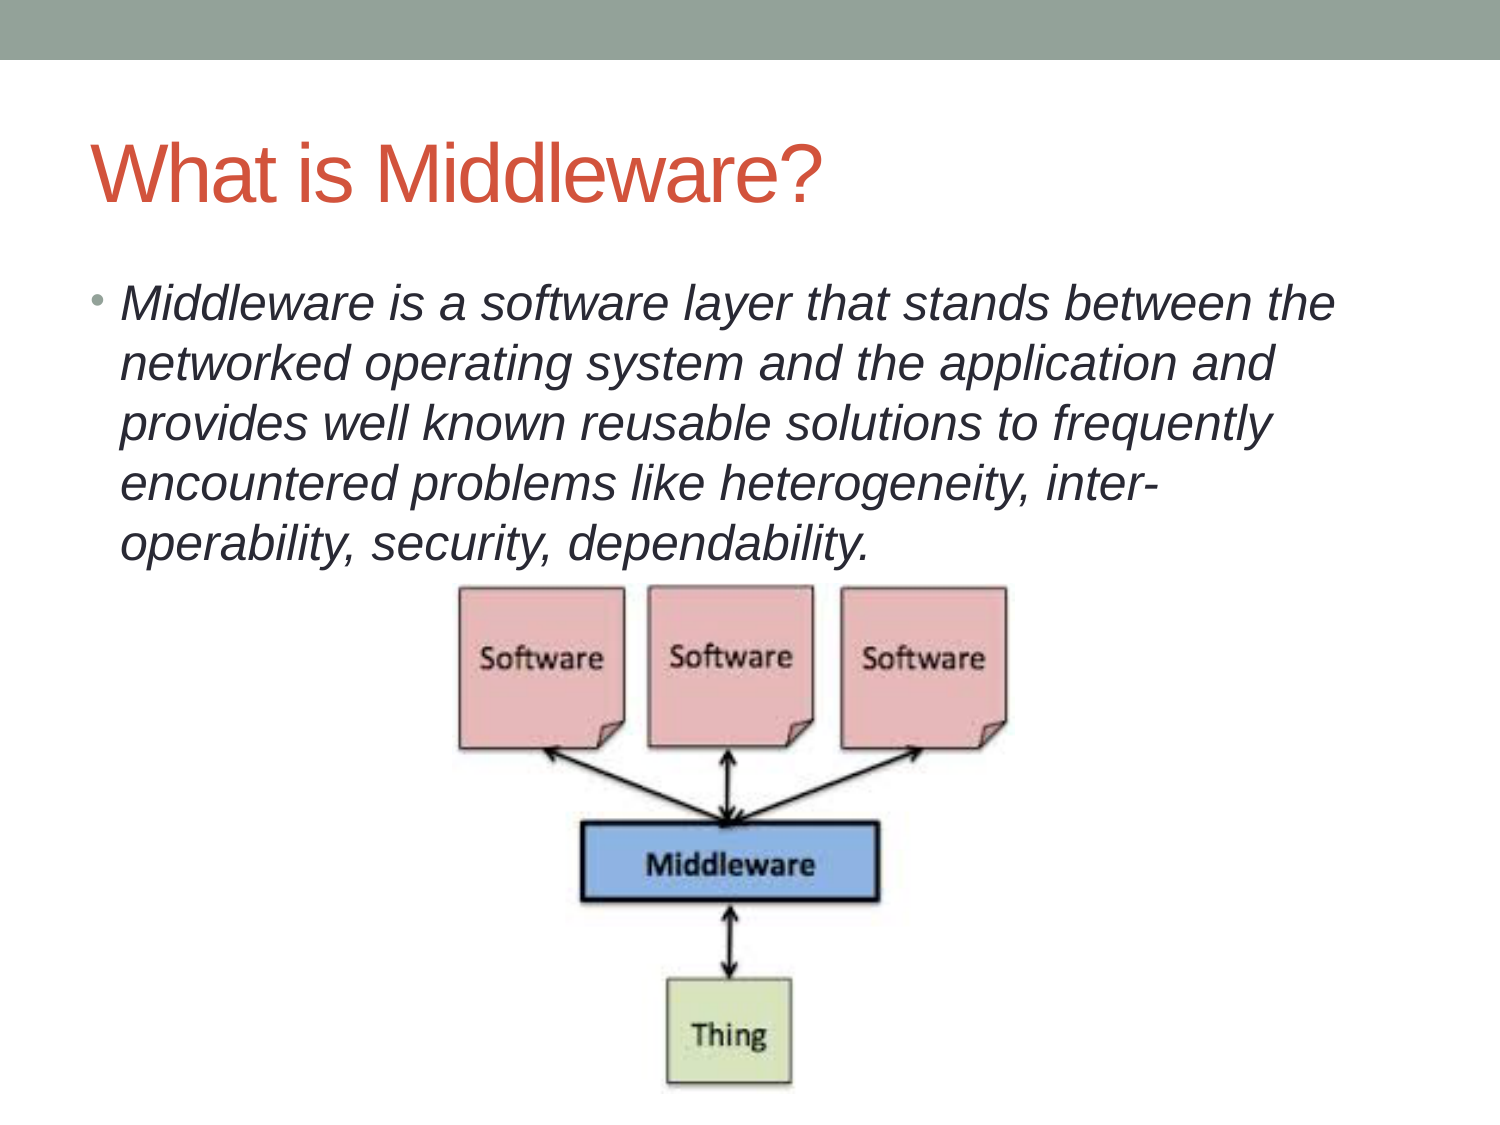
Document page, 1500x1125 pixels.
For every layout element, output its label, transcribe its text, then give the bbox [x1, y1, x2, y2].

picture [451, 583, 1015, 1094]
list Middleware is a software layer that stands between the networked operating system and the application and provides well known reusable solutions to frequently encountered problems like heterogeneity, inter- operability, security, dependability. [75, 262, 1425, 1063]
title What is Middleware? [75, 87, 1425, 250]
